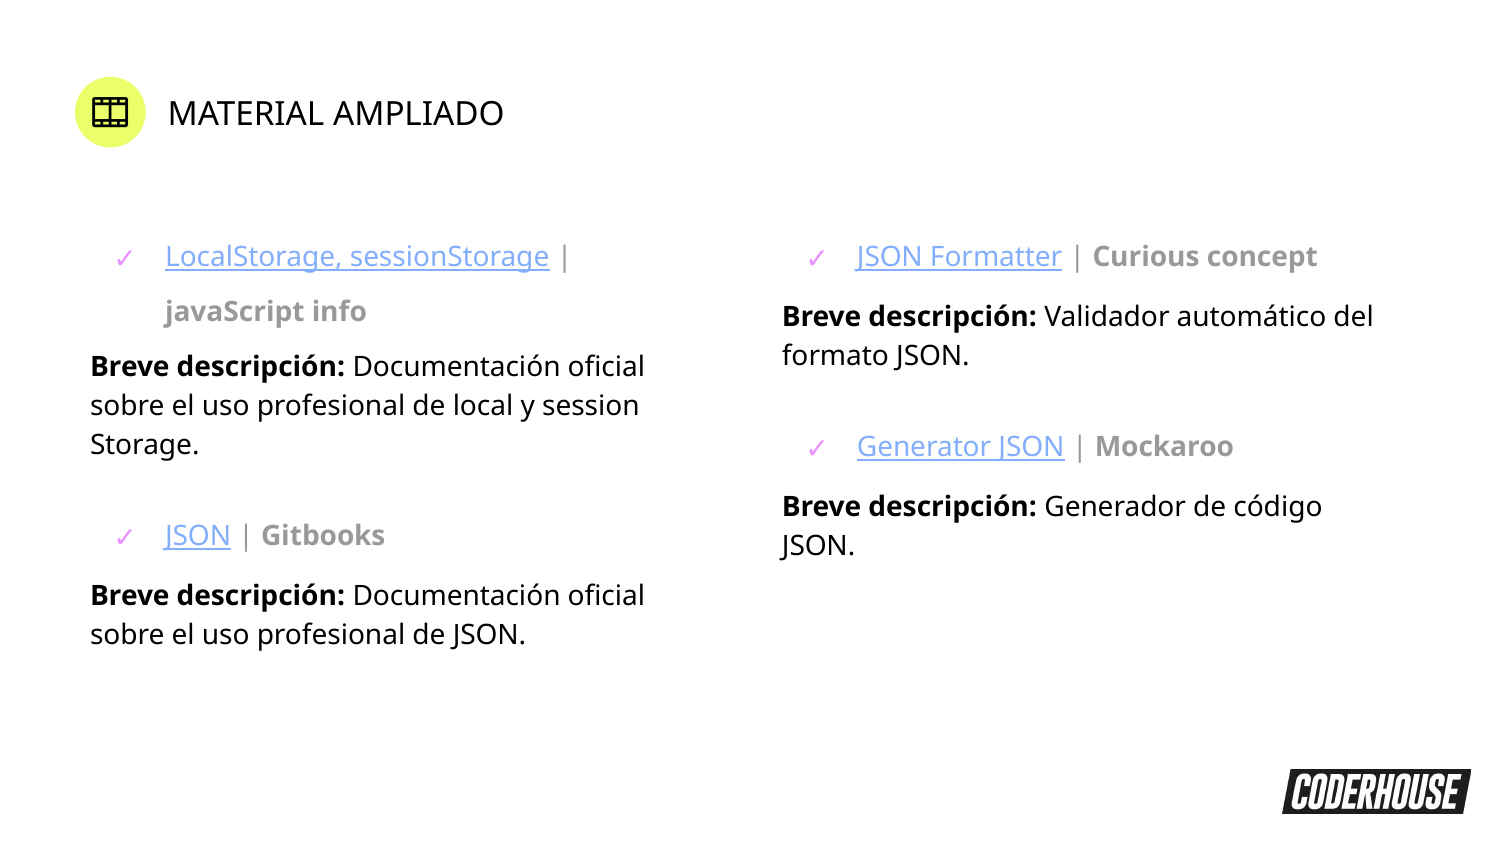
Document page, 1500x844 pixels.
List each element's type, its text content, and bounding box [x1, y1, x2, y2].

text_box [74, 76, 146, 138]
picture [1281, 769, 1471, 814]
picture [88, 90, 133, 134]
text_box LocalStorage, sessionStorage | javaScript info Breve descripción: Documentación oficial sobre el uso profesional de local y session Storage. JSON | Gitbooks Breve descripción: Documentación oficial sobre el uso profesional de JSON. [74, 204, 704, 666]
text_box MATERIAL AMPLIADO [152, 76, 678, 147]
text_box JSON Formatter | Curious concept Breve descripción: Validador automático del formato JSON. Generator JSON | Mockaroo Breve descripción: Generador de código JSON. [766, 204, 1396, 576]
text_box [89, 141, 131, 148]
